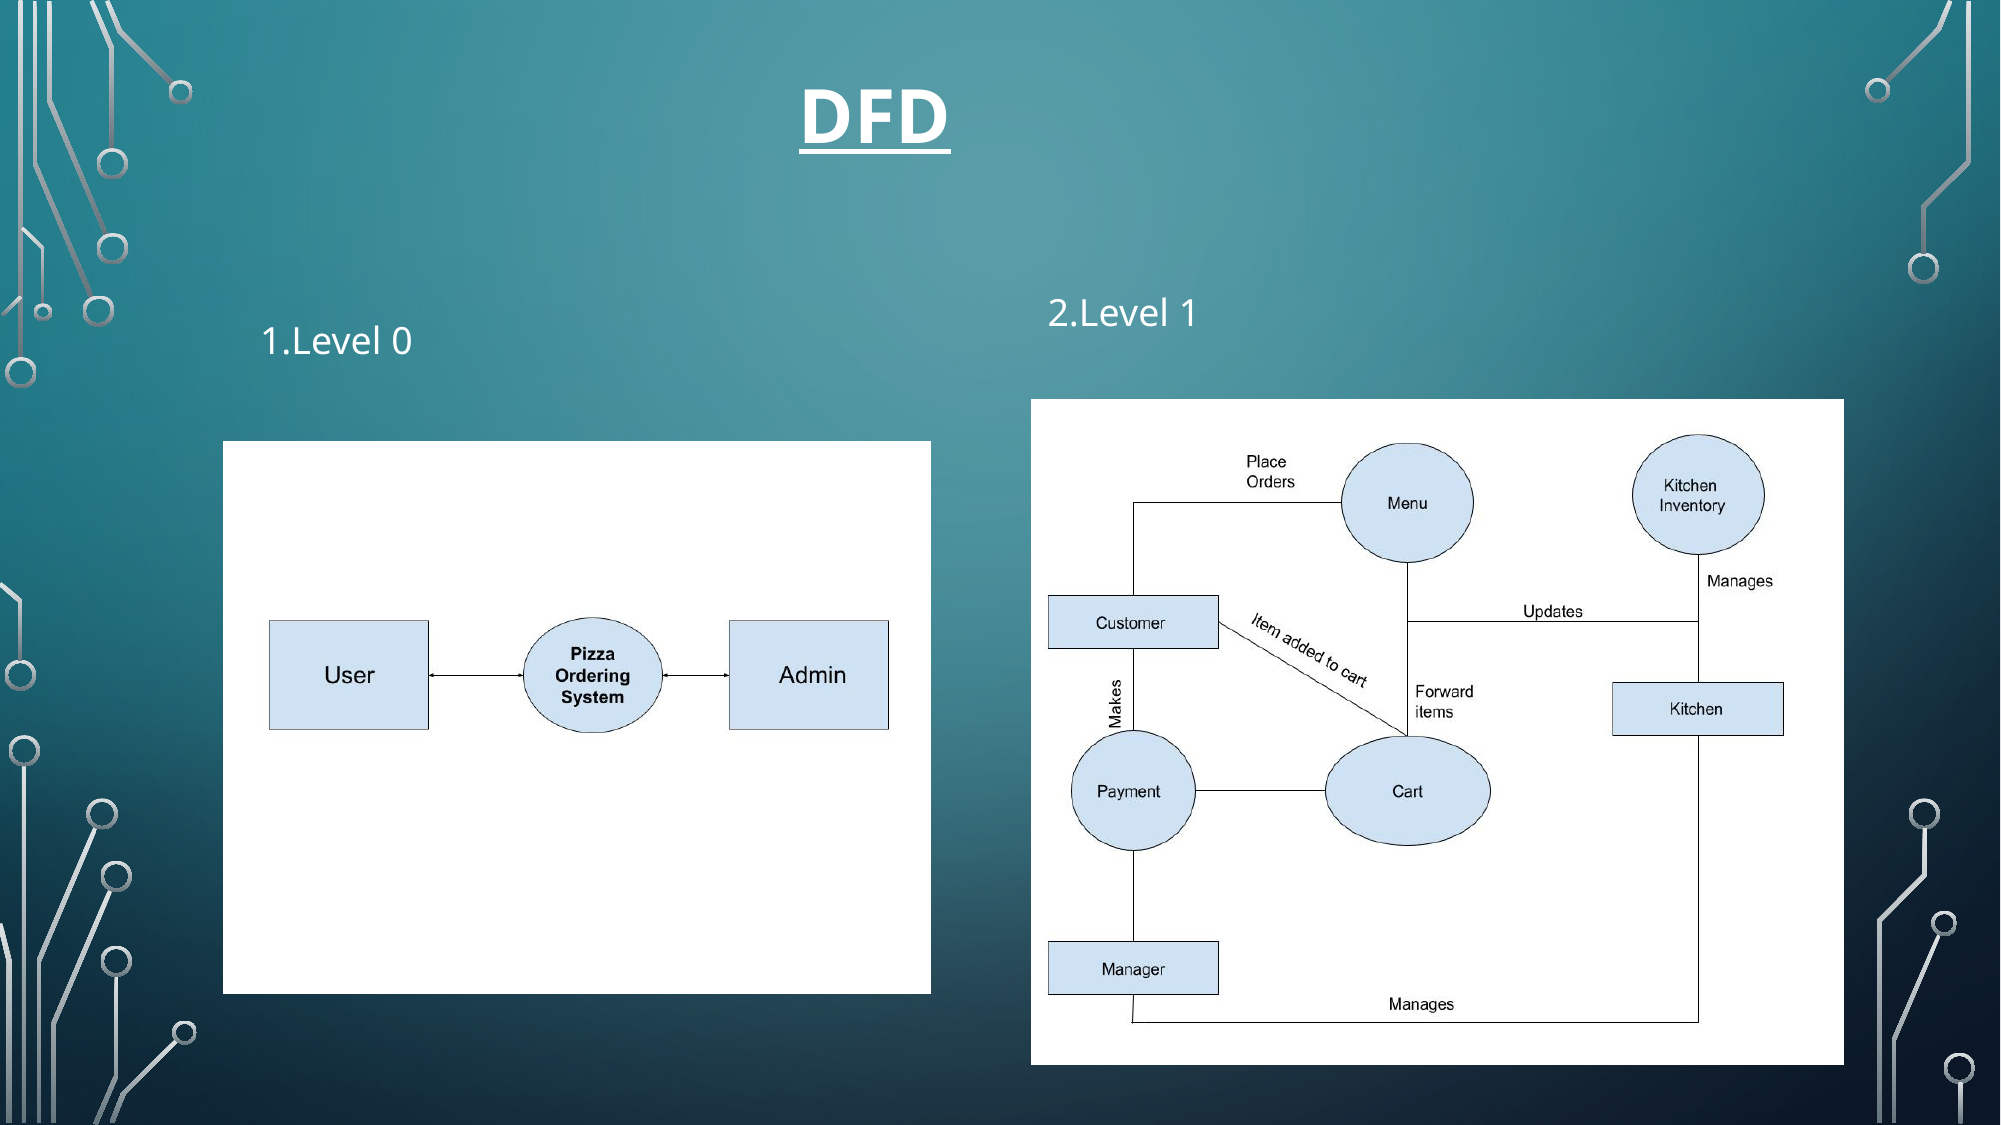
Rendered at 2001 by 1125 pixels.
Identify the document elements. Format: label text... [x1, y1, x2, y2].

text_box 2.Level 1 [1032, 281, 1469, 341]
picture [223, 441, 932, 994]
text_box 1.Level 0 [245, 309, 754, 370]
title DFD [191, 28, 1558, 210]
picture [1030, 399, 1844, 1065]
